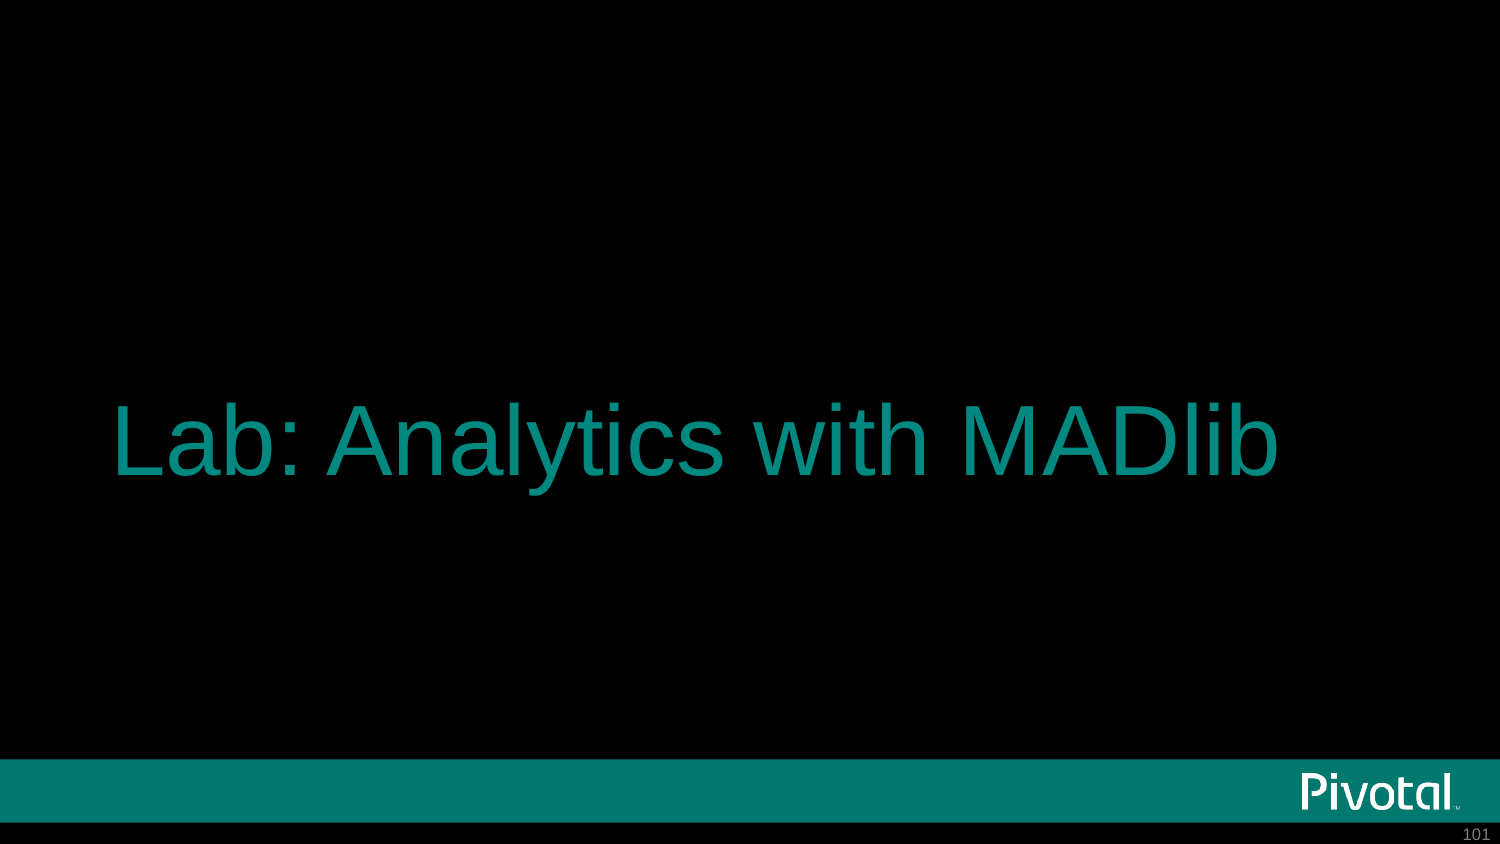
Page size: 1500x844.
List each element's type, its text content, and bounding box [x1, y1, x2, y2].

picture [1302, 773, 1460, 810]
title Lab: Analytics with MADlib [109, 385, 1380, 497]
